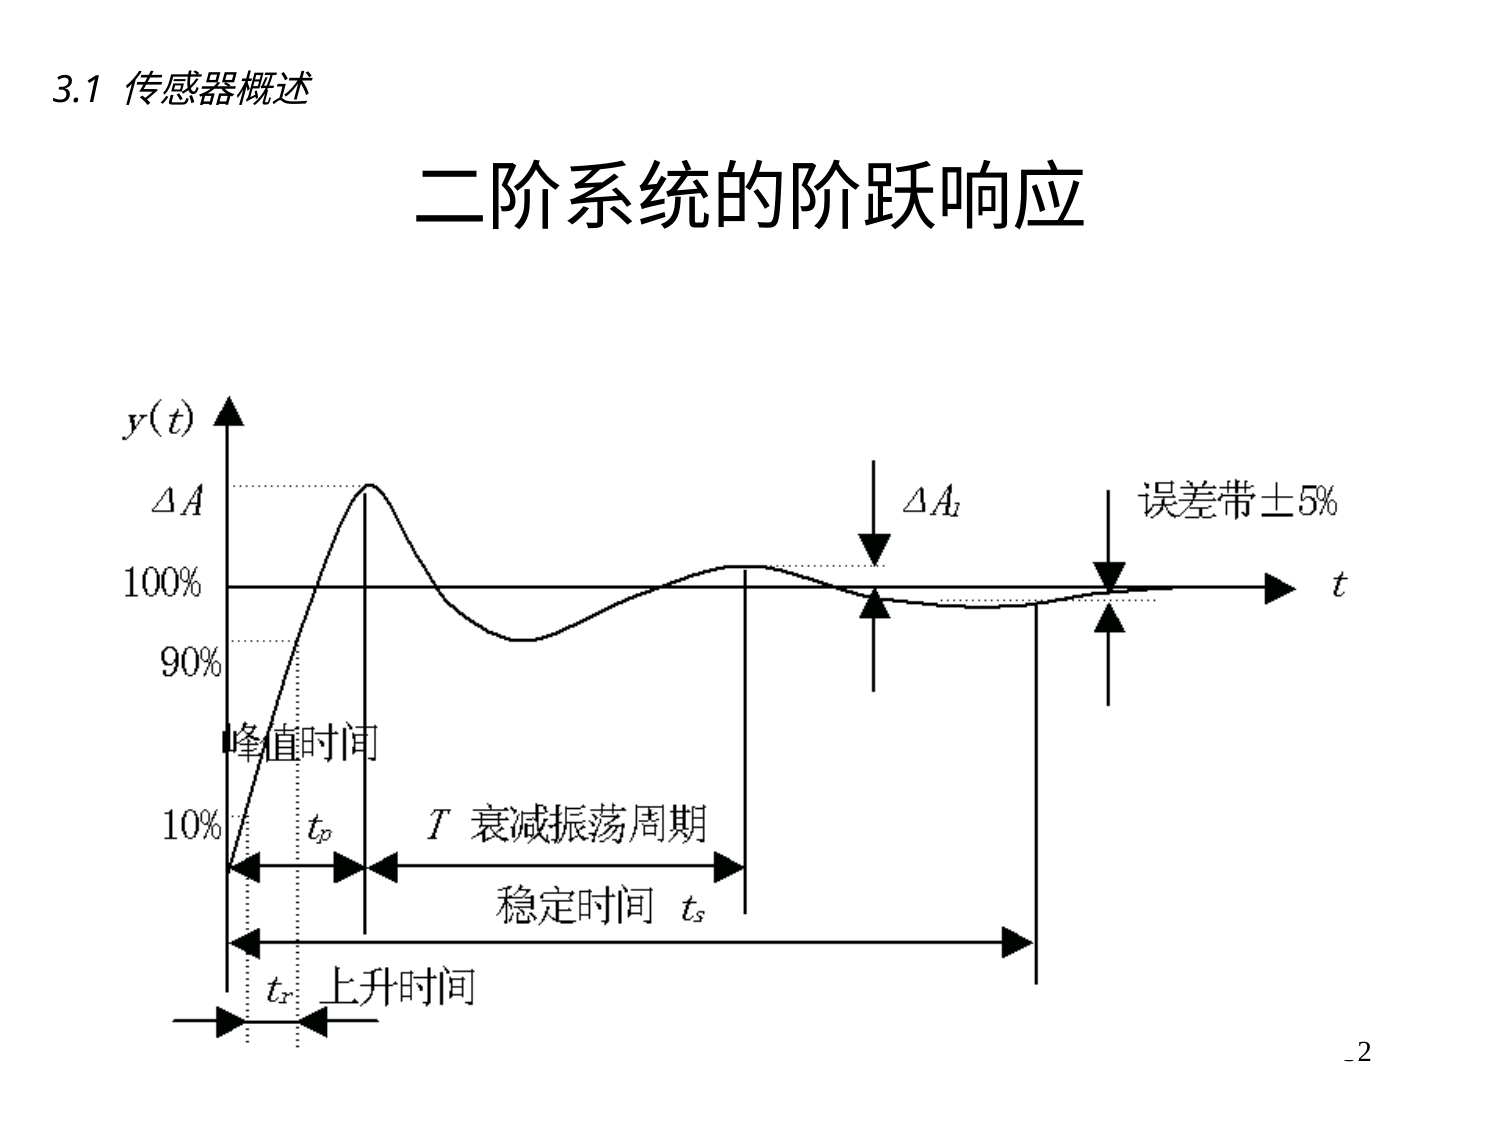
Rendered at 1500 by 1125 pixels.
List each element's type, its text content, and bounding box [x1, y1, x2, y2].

slide_number 32 [1074, 1025, 1388, 1100]
title 二阶系统的阶跃响应 [112, 99, 1388, 288]
text_box 3.1 传感器概述 [37, 49, 479, 125]
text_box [110, 387, 1359, 1060]
